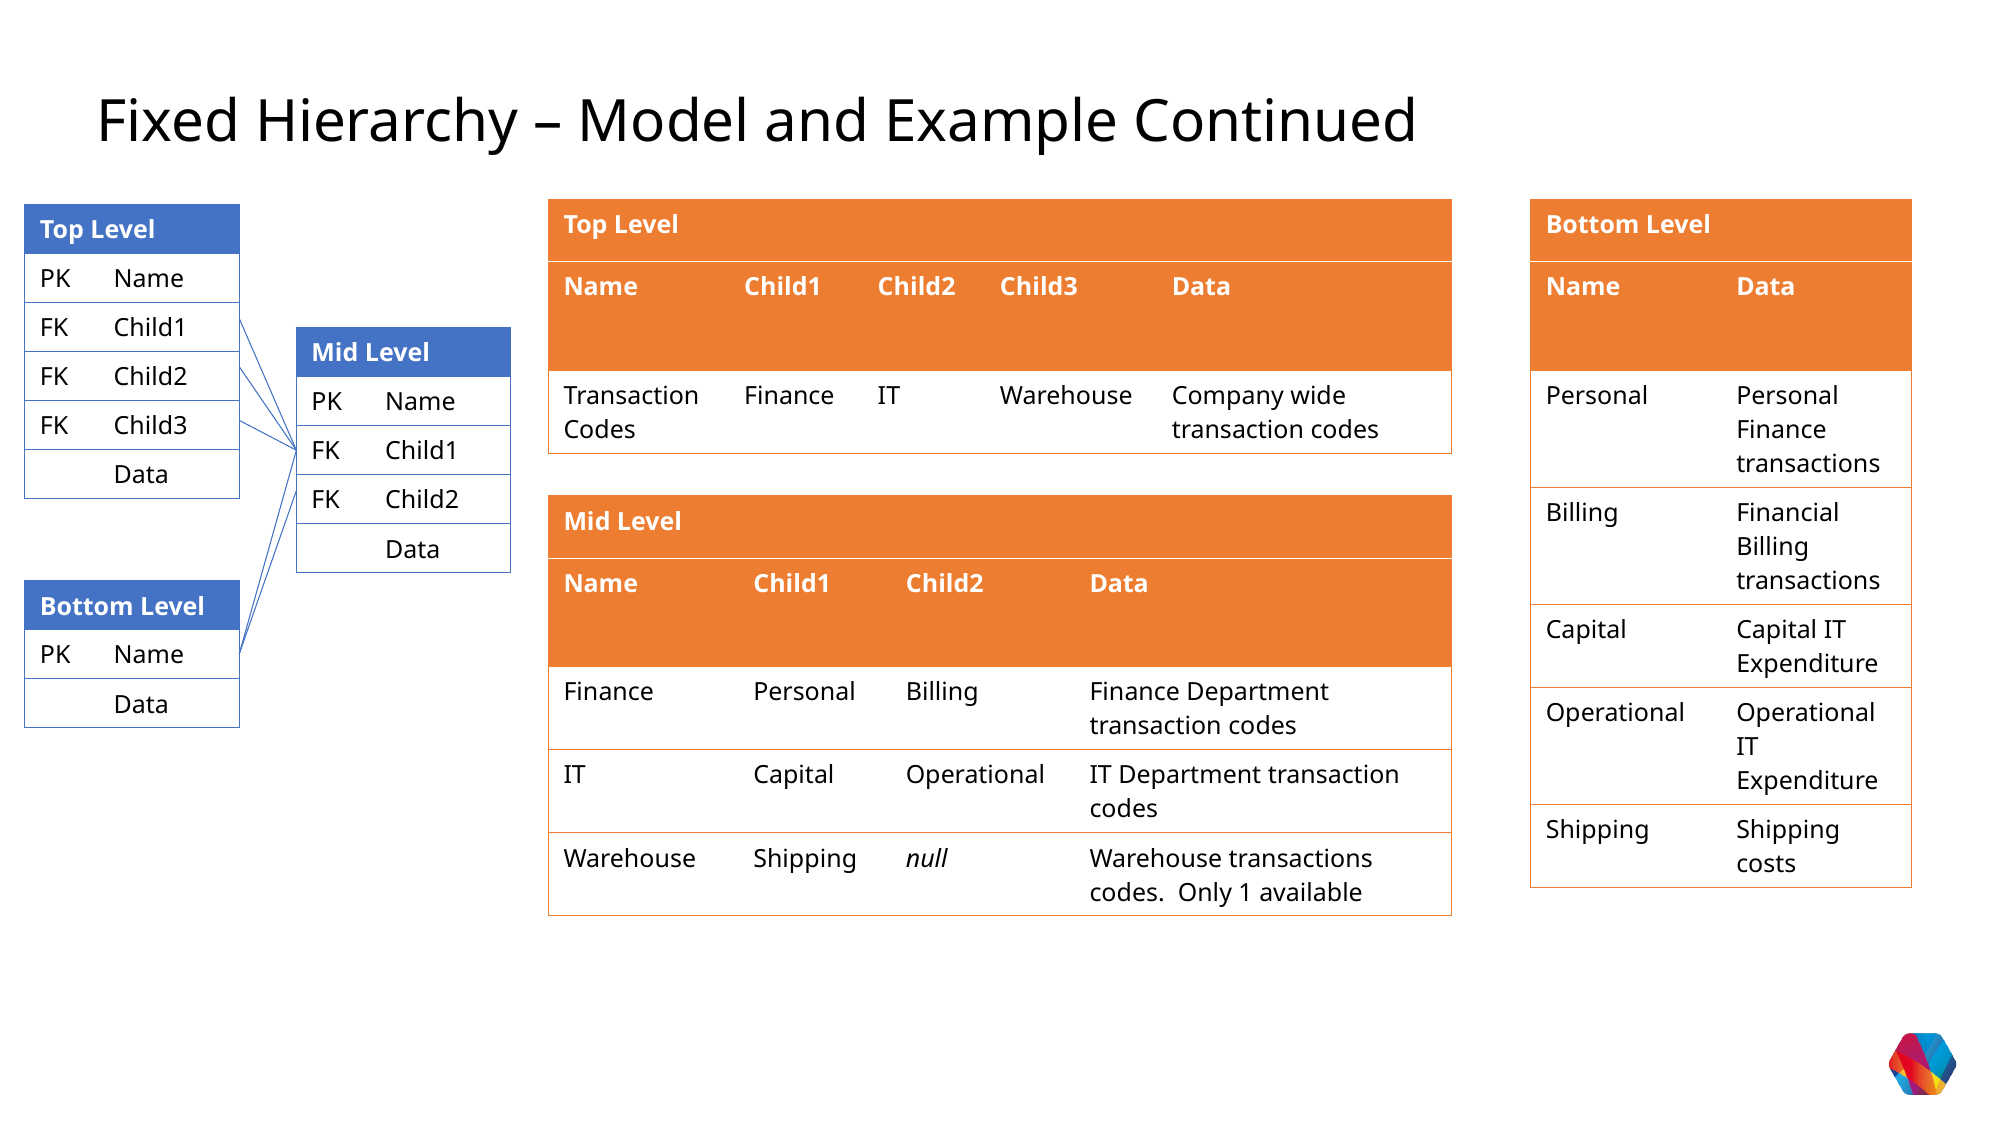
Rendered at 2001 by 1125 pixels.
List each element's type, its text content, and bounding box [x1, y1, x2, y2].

table_cell Personal [1531, 371, 1721, 487]
table_cell Child2 [891, 559, 1075, 666]
picture [1883, 1028, 1961, 1100]
table_cell Billing [1531, 488, 1721, 604]
table_cell FK [25, 303, 99, 351]
table_cell Operational [1531, 688, 1721, 804]
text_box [239, 366, 297, 420]
table_cell Child1 [99, 303, 239, 351]
table_cell null [891, 833, 1075, 915]
table_cell Name [99, 254, 239, 302]
table_cell Child2 [863, 262, 985, 370]
table_cell IT Department transaction codes [1075, 750, 1451, 832]
table_cell Capital [1531, 605, 1721, 687]
table_cell PK [297, 377, 370, 425]
table_header Mid Level [549, 496, 1451, 558]
table_cell Name [549, 262, 729, 370]
table_cell FK [297, 475, 370, 523]
table_cell Company wide transaction codes [1157, 371, 1451, 453]
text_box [239, 490, 297, 652]
table_cell Personal [738, 667, 891, 749]
table_cell Name [370, 377, 510, 425]
table_cell Warehouse transactions codes. Only 1 available [1075, 833, 1451, 915]
table_cell Name [549, 559, 738, 666]
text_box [239, 420, 297, 445]
table_cell IT [863, 371, 985, 453]
table_cell Capital [738, 750, 891, 832]
table_cell Financial Billing transactions [1721, 488, 1911, 604]
table_cell [25, 450, 99, 498]
table_cell Data [1157, 262, 1451, 370]
table_header Bottom Level [1531, 200, 1911, 261]
table_cell Data [99, 679, 239, 727]
table_cell PK [25, 630, 99, 678]
table_cell [25, 679, 99, 727]
table_cell Name [99, 630, 239, 678]
table_cell FK [297, 426, 370, 474]
table_cell FK [25, 401, 99, 449]
table_cell Finance [549, 667, 738, 749]
table_cell Capital IT Expenditure [1721, 605, 1911, 687]
table_cell Data [370, 524, 510, 572]
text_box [239, 318, 297, 366]
table_cell Data [1721, 262, 1911, 370]
table_cell Finance Department transaction codes [1075, 667, 1451, 749]
table_cell IT [549, 750, 738, 832]
table_cell Data [1075, 559, 1451, 666]
table_header Bottom Level [25, 581, 239, 629]
table_cell Child1 [738, 559, 891, 666]
table_cell Child3 [99, 401, 239, 449]
table_cell Warehouse [985, 371, 1157, 453]
table_cell Warehouse [549, 833, 738, 915]
table_header Top Level [25, 205, 239, 253]
table_cell Finance [729, 371, 863, 453]
table_cell Operational [891, 750, 1075, 832]
table_cell Shipping costs [1721, 805, 1911, 887]
table_cell Transaction Codes [549, 371, 729, 453]
table_cell Shipping [1531, 805, 1721, 887]
table_header Top Level [549, 200, 1451, 261]
table_cell Child1 [370, 426, 510, 474]
table_header Mid Level [297, 328, 510, 376]
table_cell Shipping [738, 833, 891, 915]
table_cell [297, 524, 370, 572]
table_cell Child1 [729, 262, 863, 370]
table_cell PK [25, 254, 99, 302]
list Fixed Hierarchy – Model and Example Continued [81, 80, 1816, 165]
table_cell Data [99, 450, 239, 498]
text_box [239, 445, 297, 490]
table_cell Billing [891, 667, 1075, 749]
table_cell Child2 [370, 475, 510, 523]
table_cell Name [1531, 262, 1721, 370]
table_cell Child2 [99, 352, 239, 400]
table_cell Operational IT Expenditure [1721, 688, 1911, 804]
table_cell Personal Finance transactions [1721, 371, 1911, 487]
table_cell Child3 [985, 262, 1157, 370]
table_cell FK [25, 352, 99, 400]
